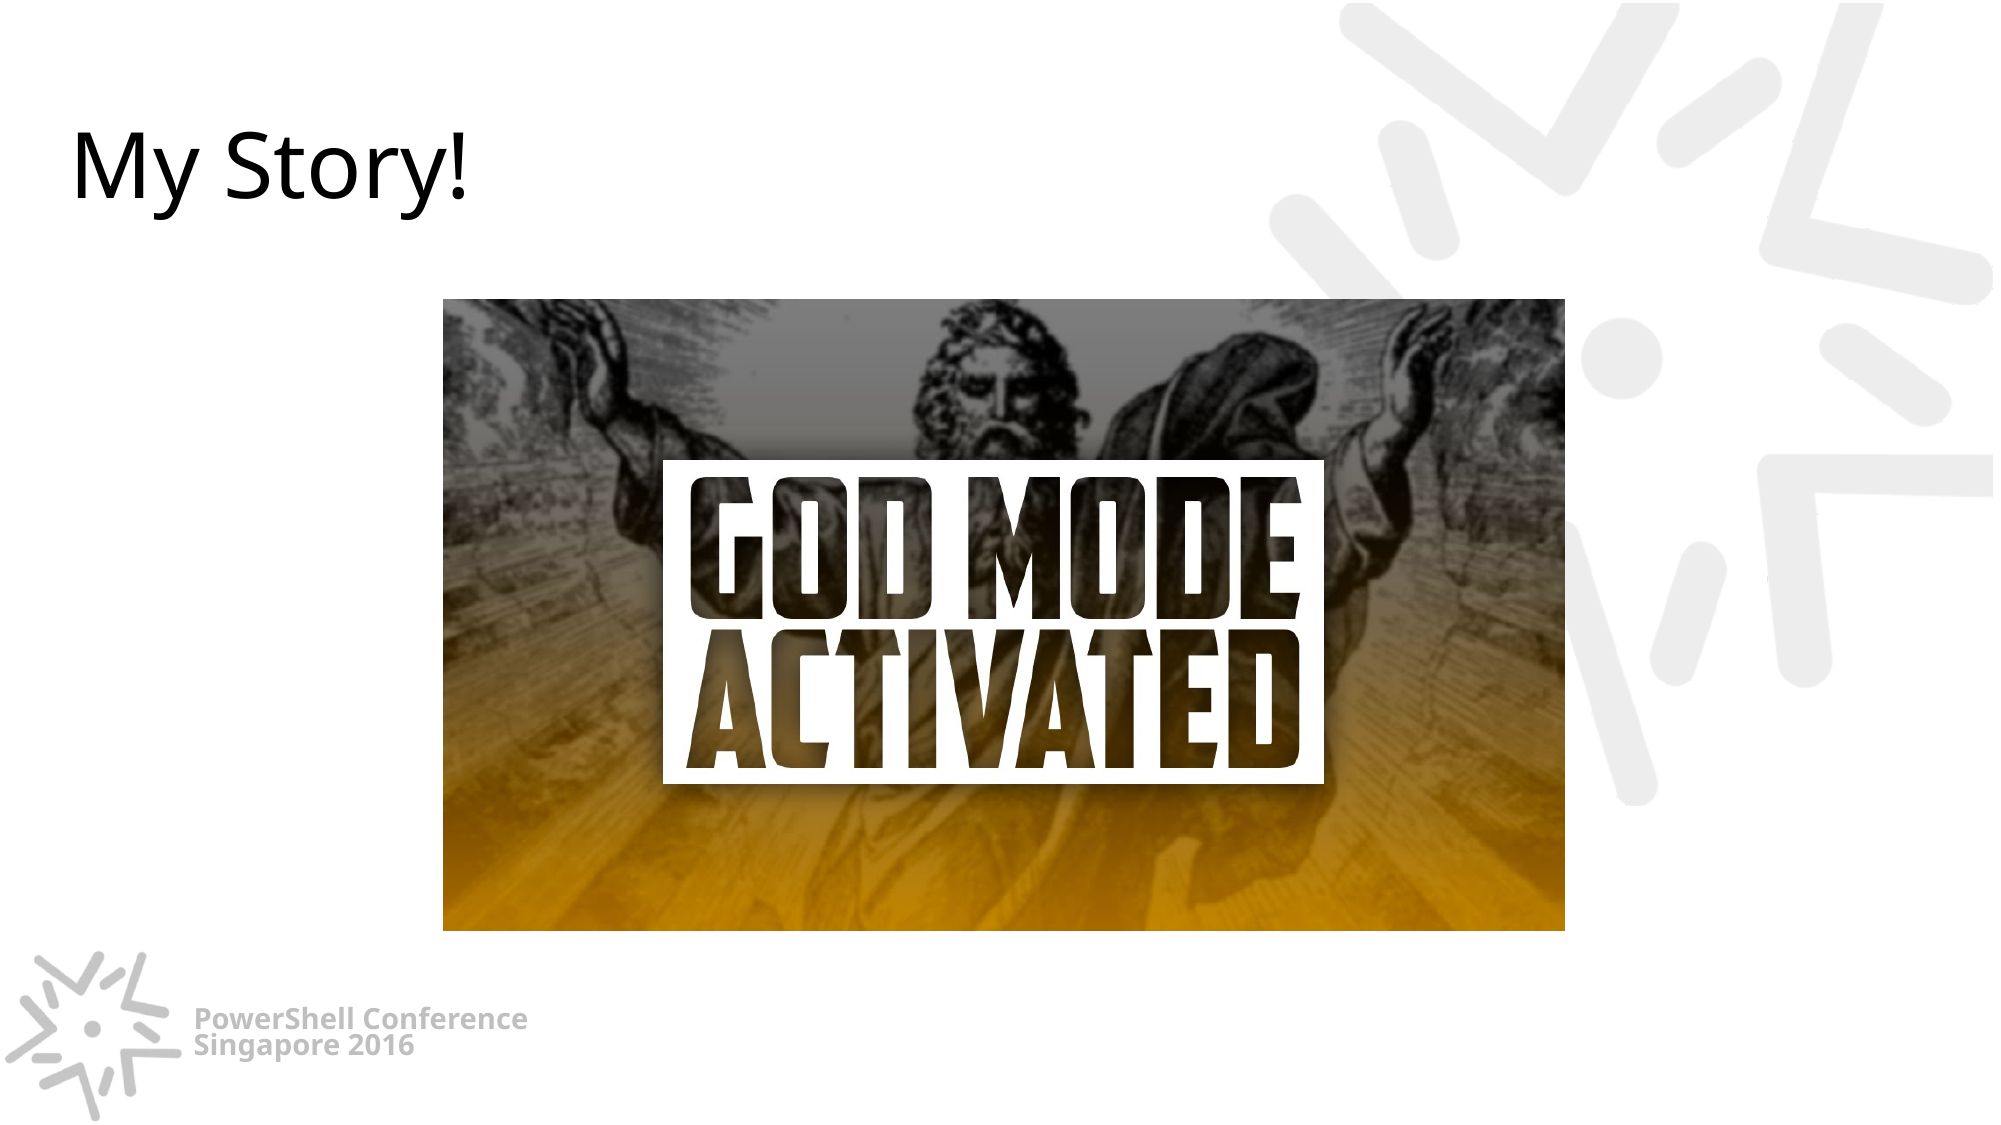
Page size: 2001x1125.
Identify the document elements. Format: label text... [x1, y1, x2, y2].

picture [443, 3, 1993, 931]
title My Story! [55, 59, 1953, 278]
